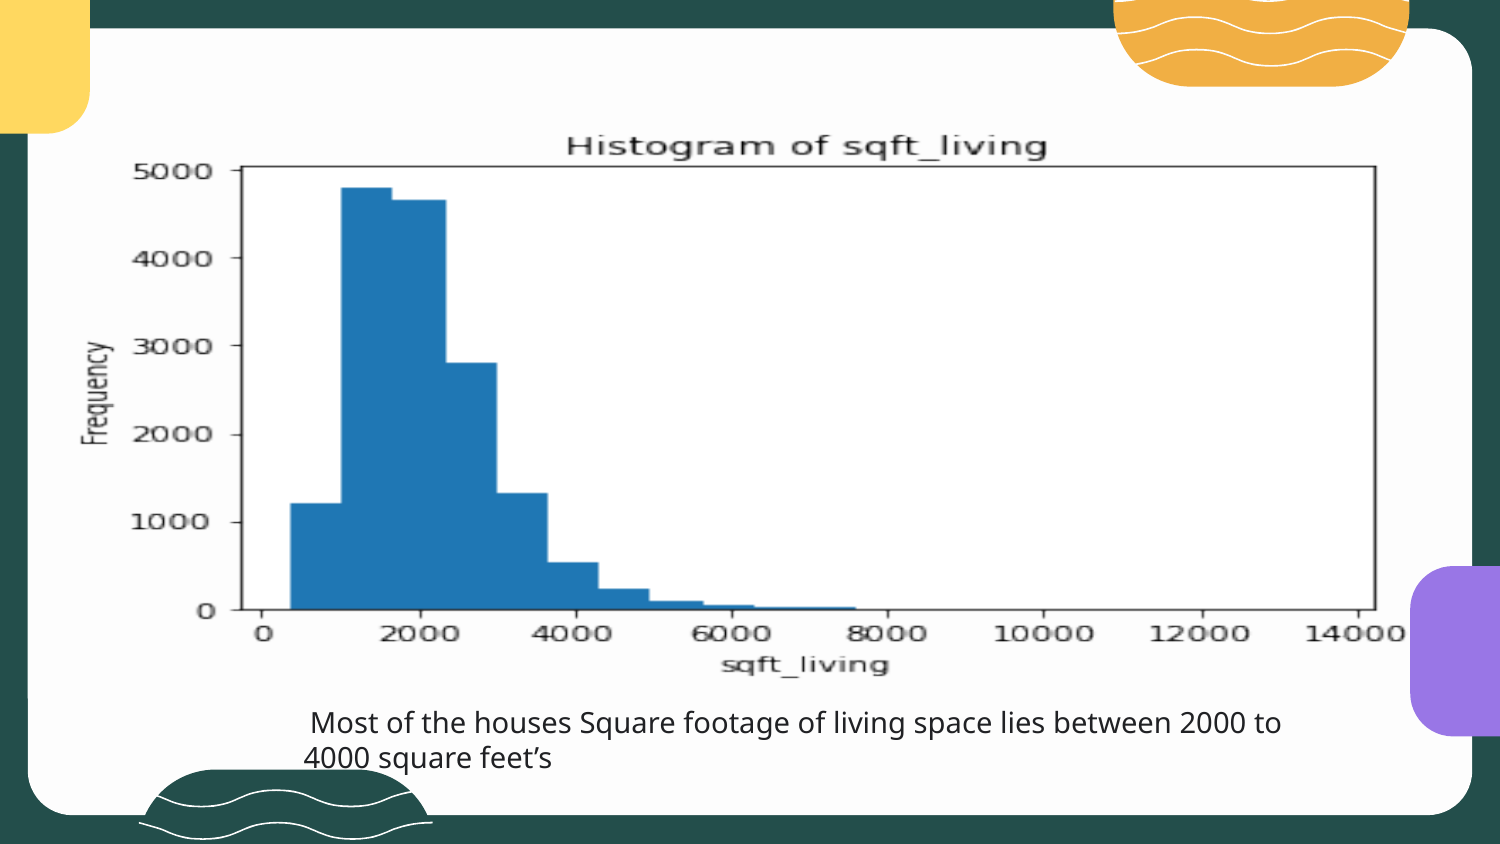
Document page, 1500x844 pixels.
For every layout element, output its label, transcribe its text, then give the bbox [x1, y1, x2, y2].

text_box Most of the houses Square footage of living space lies between 2000 to 4000 square feet’s [288, 697, 1329, 844]
picture [58, 121, 1436, 689]
